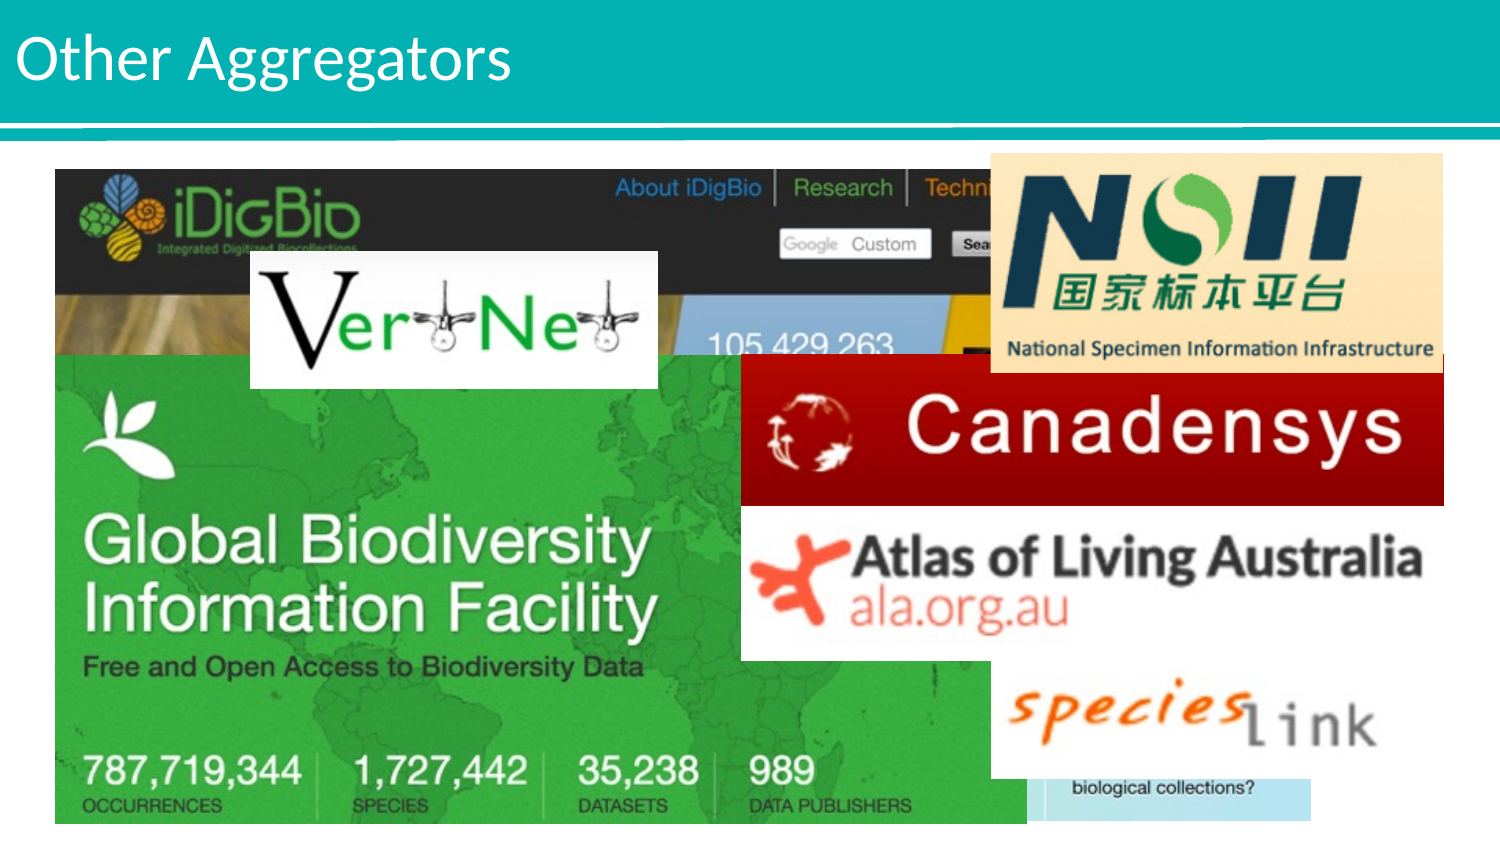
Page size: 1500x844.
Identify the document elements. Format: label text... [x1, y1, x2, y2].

text_box Other Aggregators [0, 0, 1500, 123]
picture [55, 153, 1444, 824]
